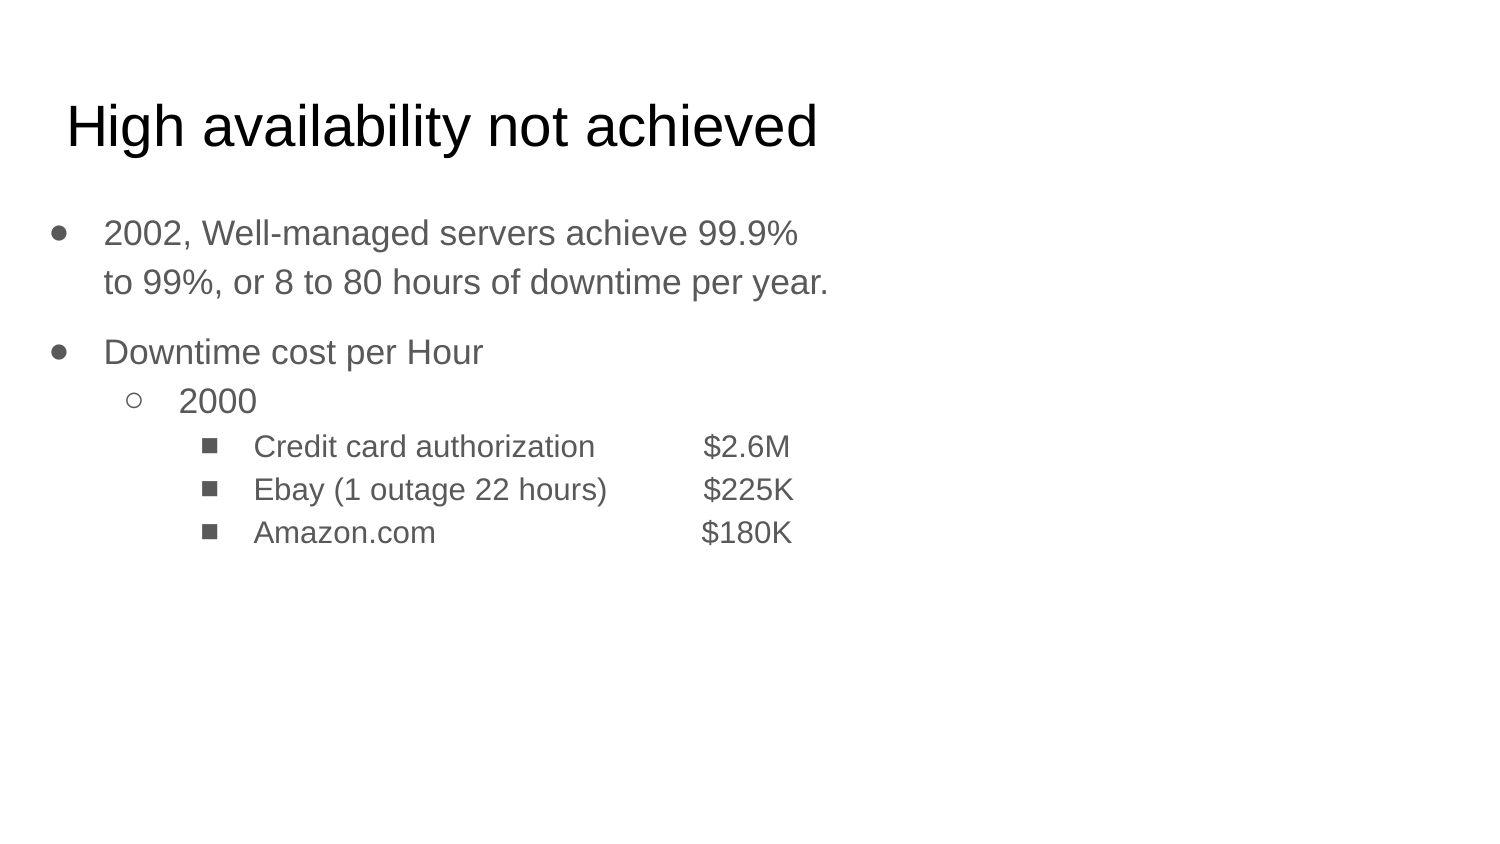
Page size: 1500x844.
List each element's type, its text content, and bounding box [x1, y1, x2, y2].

list 2002, Well-managed servers achieve 99.9% to 99%, or 8 to 80 hours of downtime per year. Downtime cost per Hour 2000 Credit card authorization $2.6M Ebay (1 outage 22 hours) $225K Amazon.com $180K [13, 189, 848, 595]
title High availability not achieved [51, 72, 1449, 167]
